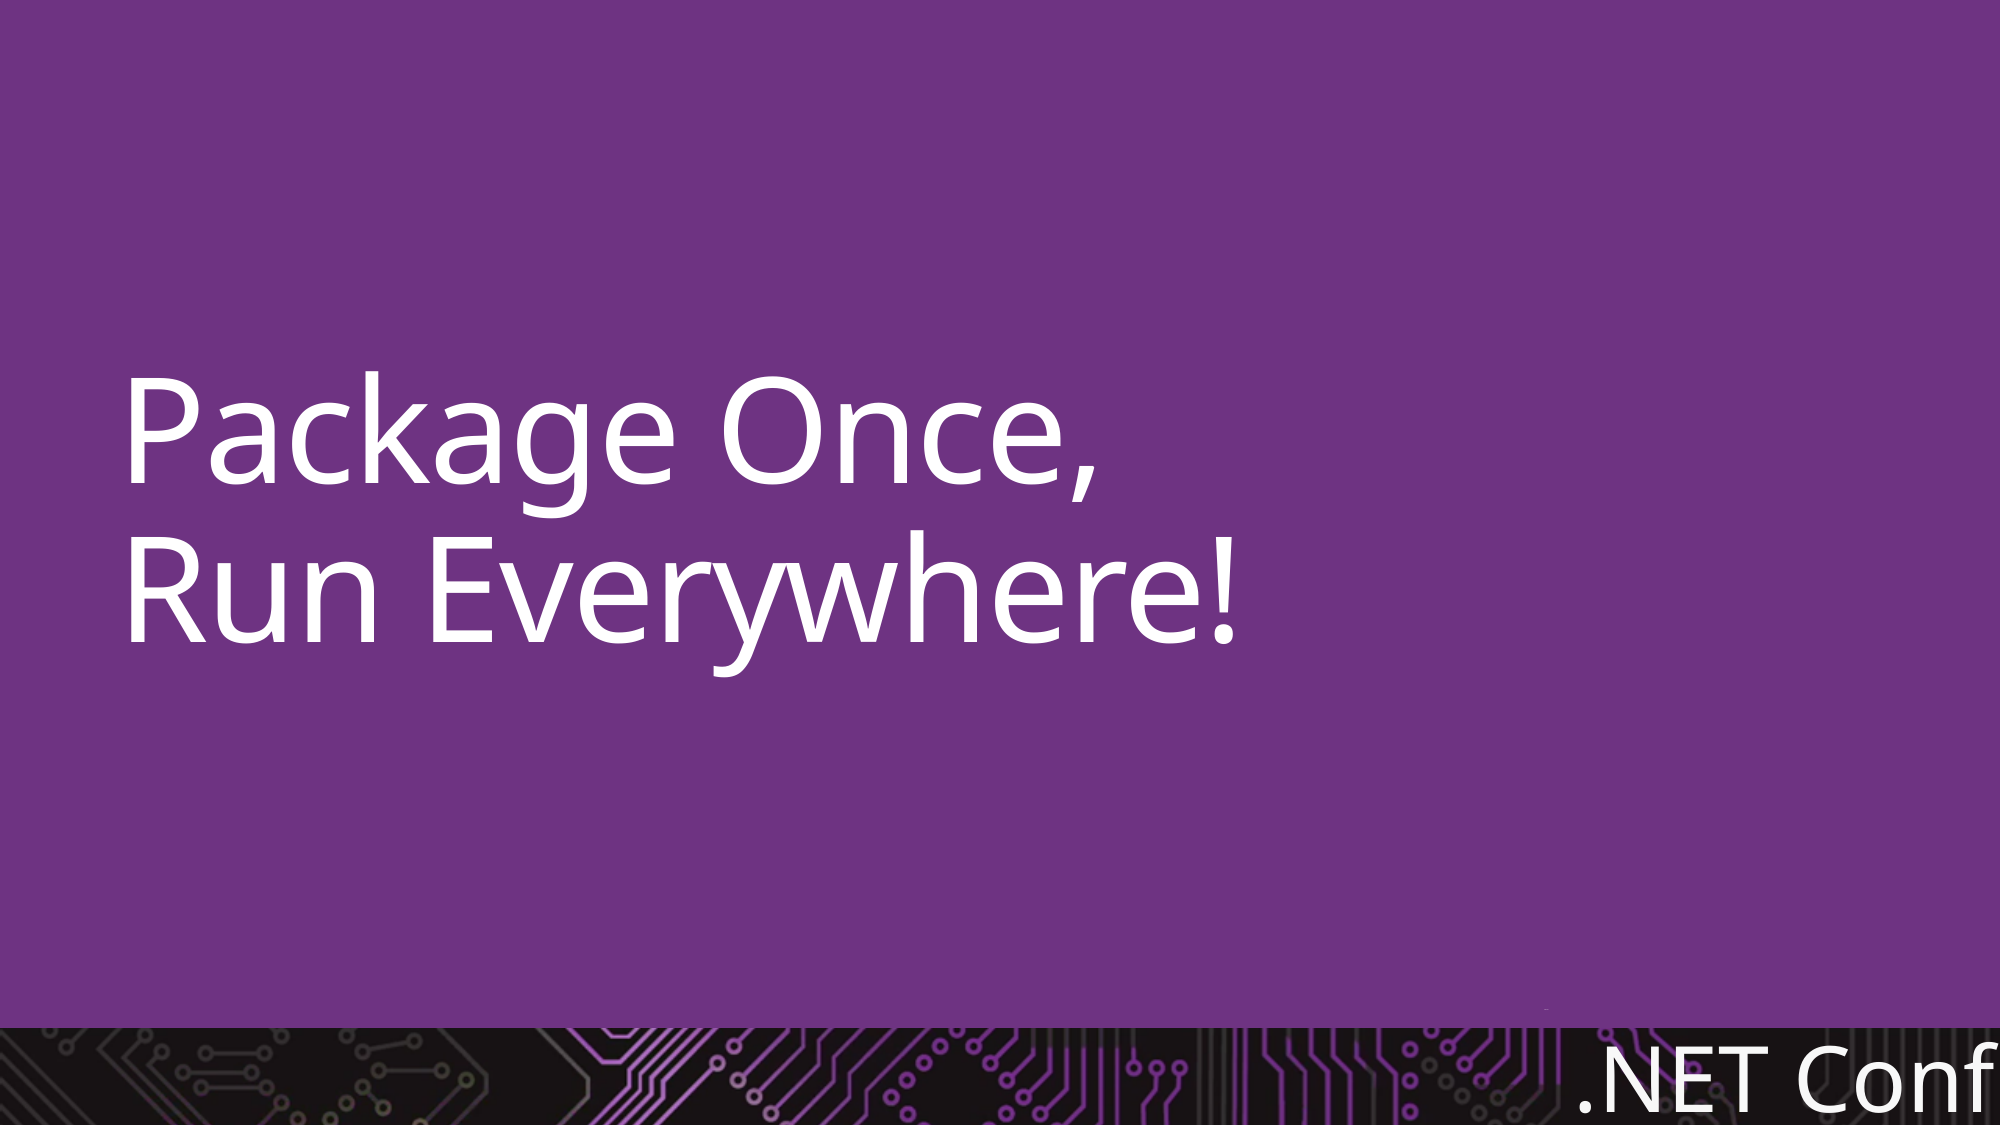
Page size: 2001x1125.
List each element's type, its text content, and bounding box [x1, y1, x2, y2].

picture [0, 1028, 2000, 1125]
title Package Once, Run Everywhere! [93, 341, 1956, 693]
